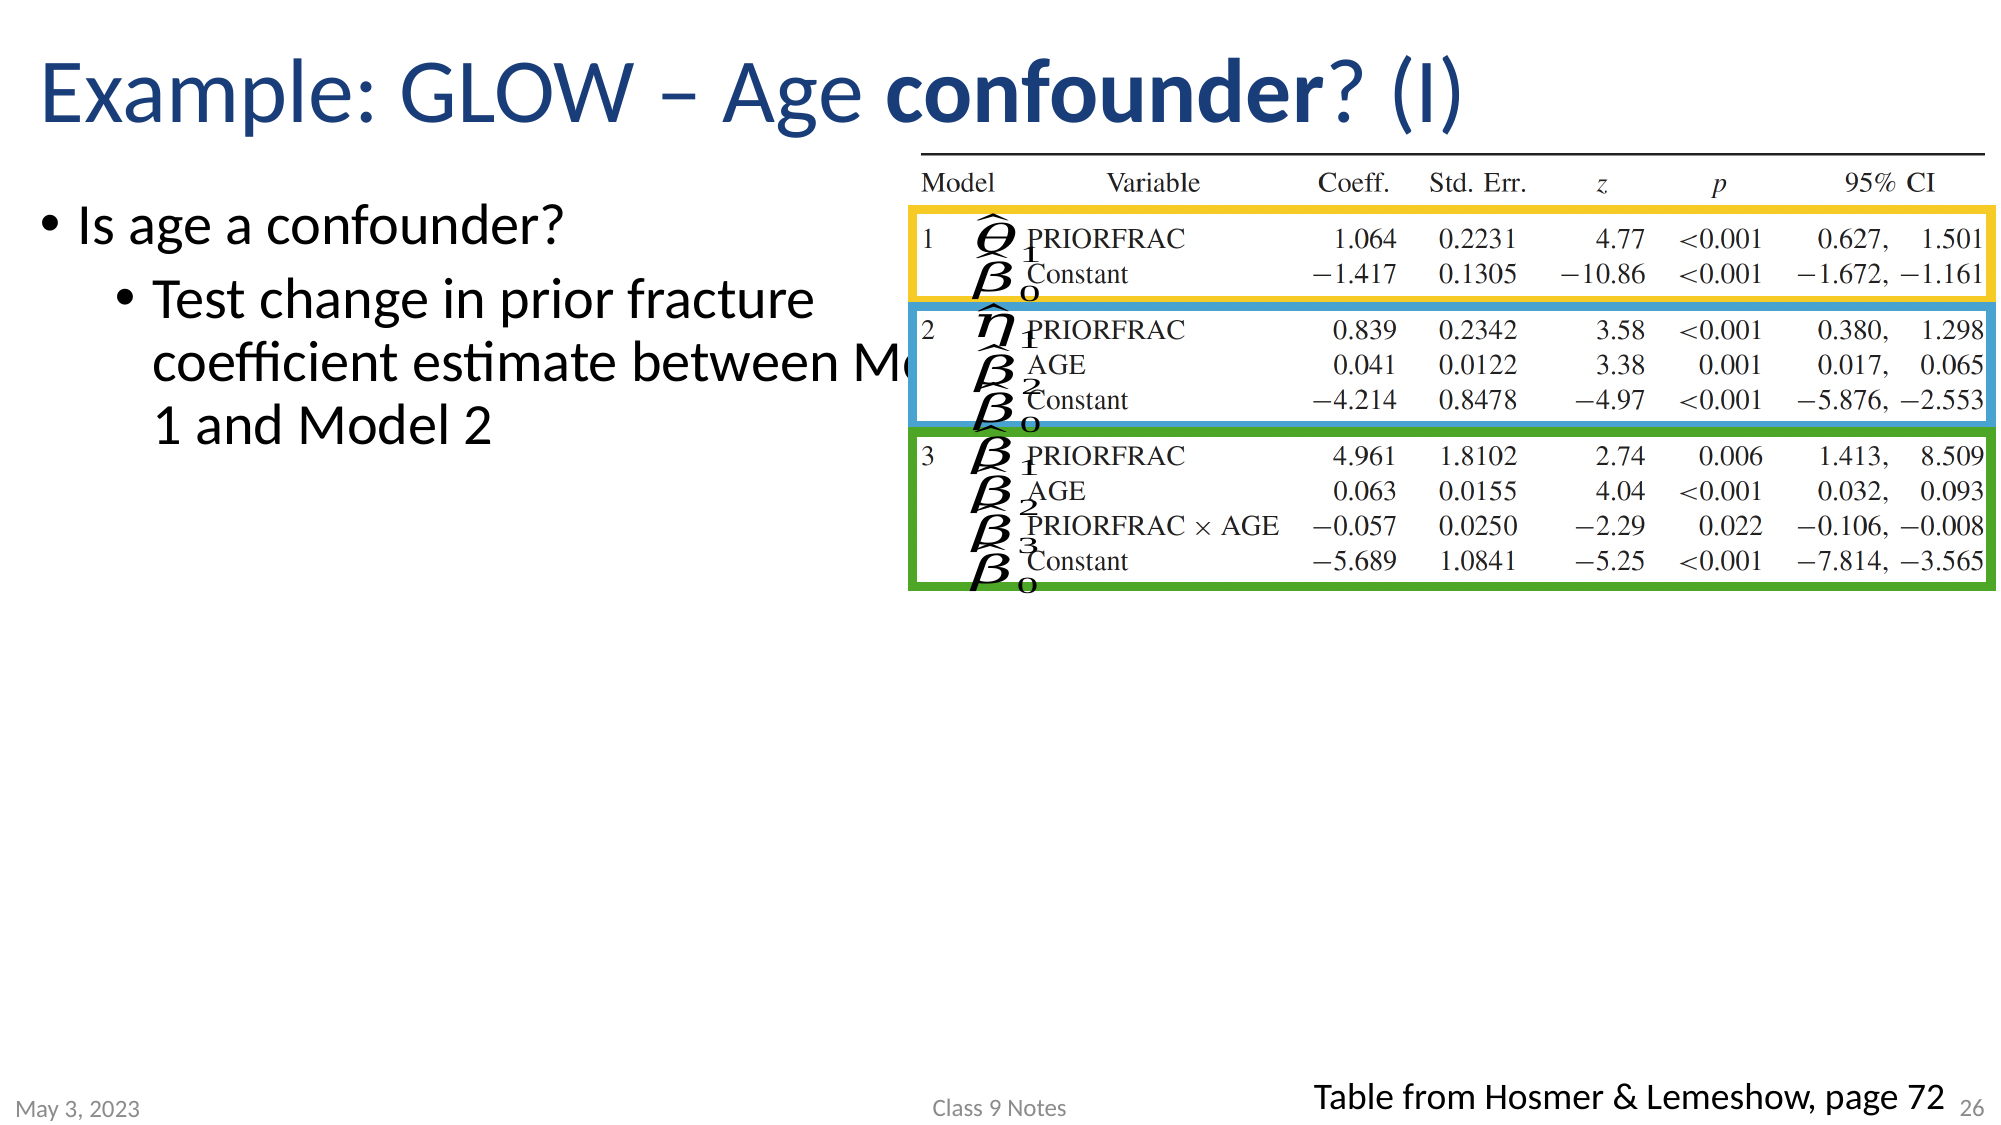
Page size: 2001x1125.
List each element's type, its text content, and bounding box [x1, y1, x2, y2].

footer Class 9 Notes [662, 1087, 1299, 1125]
title Example: GLOW – Age confounder? (I) [24, 24, 1975, 163]
slide_number 26 [1961, 1087, 2000, 1125]
text_box Table from Hosmer & Lemeshow, page 72 [1299, 1064, 1961, 1125]
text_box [912, 146, 2000, 602]
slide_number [0, 1089, 450, 1125]
